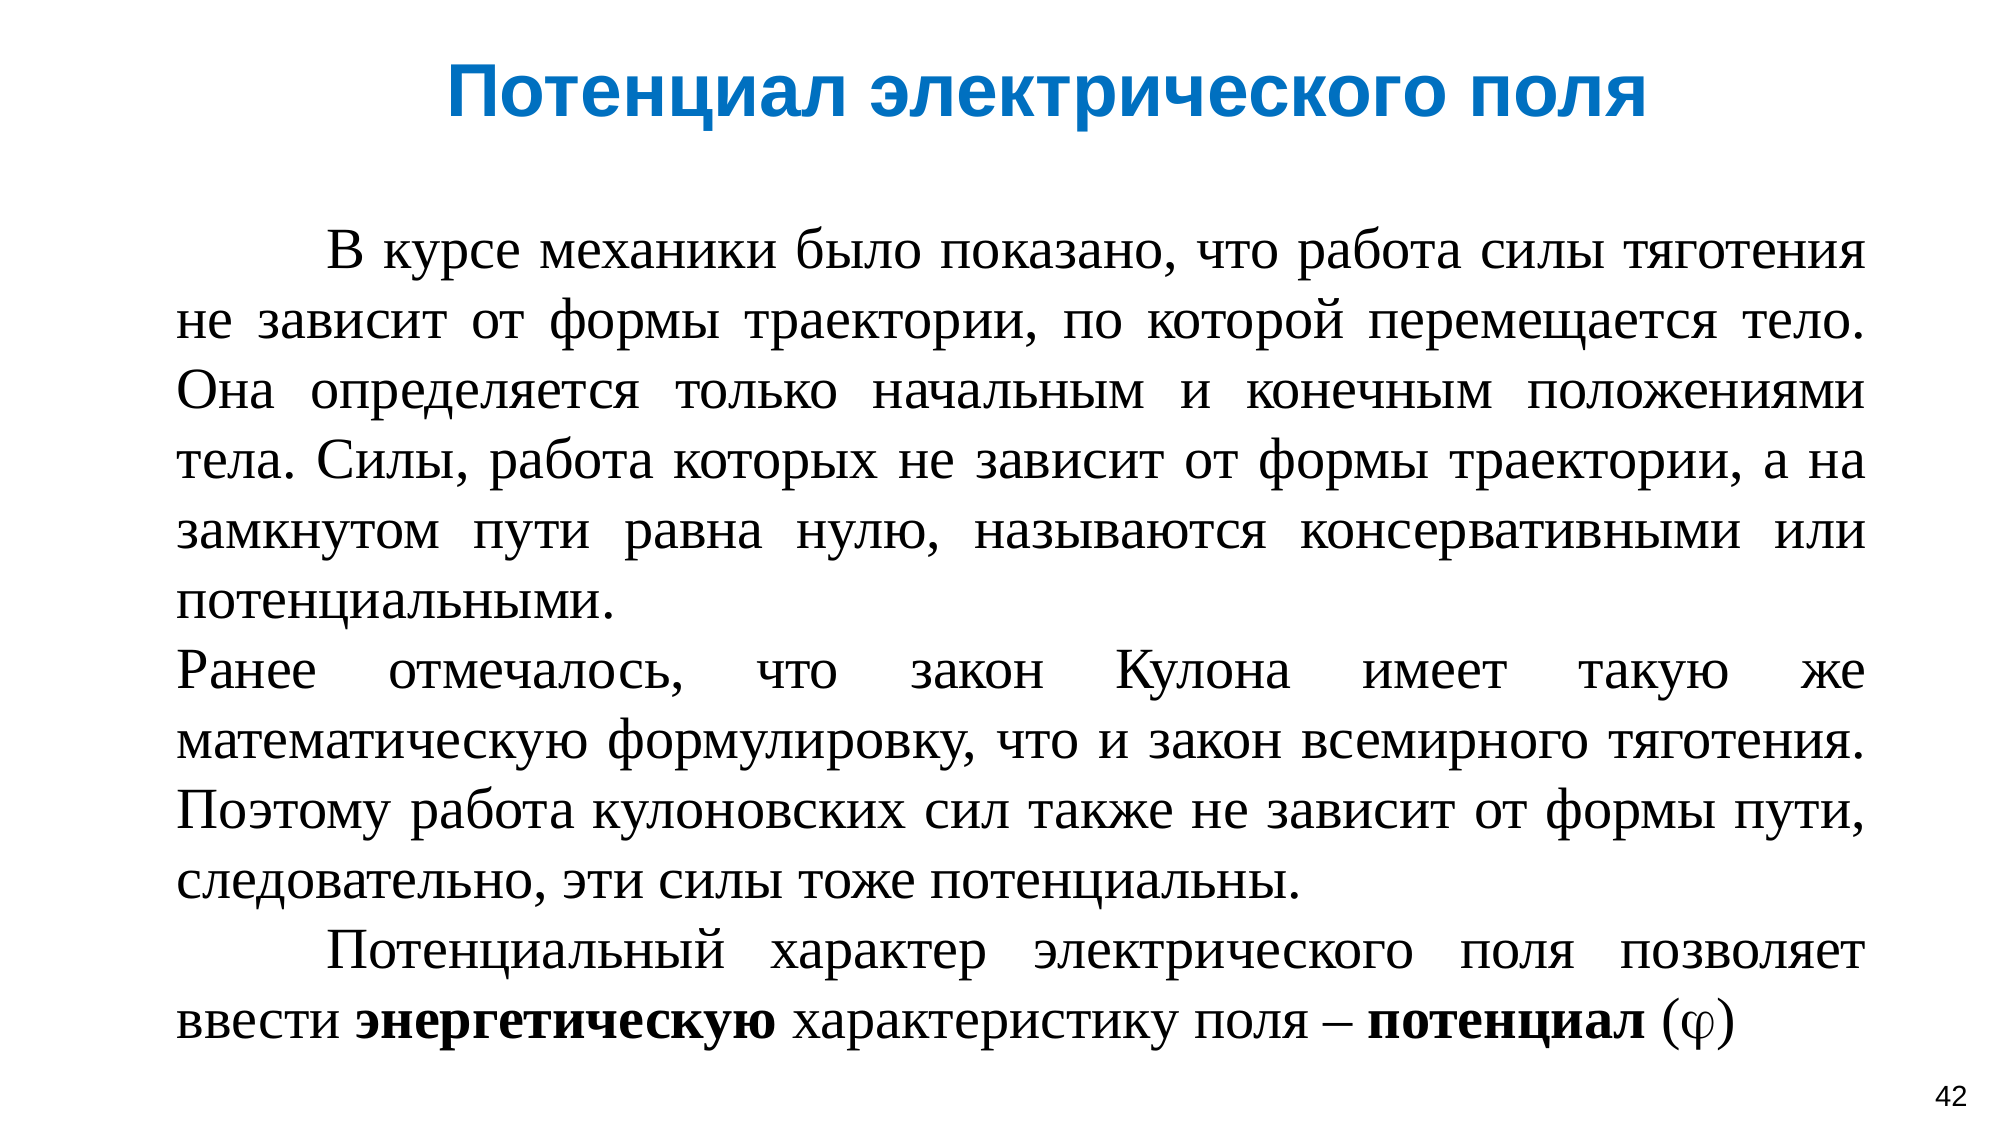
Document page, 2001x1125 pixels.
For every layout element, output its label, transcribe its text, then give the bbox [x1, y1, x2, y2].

text_box Потенциал электрического поля [431, 34, 1717, 140]
text_box 42 [1917, 1070, 1983, 1125]
text_box В курсе механики было показано, что работа силы тяготения не зависит от формы траектории, по которой перемещается тело. Она определяется только начальным и конечным положениями тела. Силы, работа которых не зависит от формы траектории, а на замкнутом пути равна нулю, называются консервативными или потенциальными. Ранее отмечалось, что закон Кулона имеет такую же математическую формулировку, что и закон всемирного тяготения. Поэтому работа кулоновских сил также не зависит от формы пути, следовательно, эти силы тоже потенциальны. Потенциальный характер электрического поля позволяет ввести энергетическую характеристику поля – потенциал () [161, 202, 1882, 1058]
